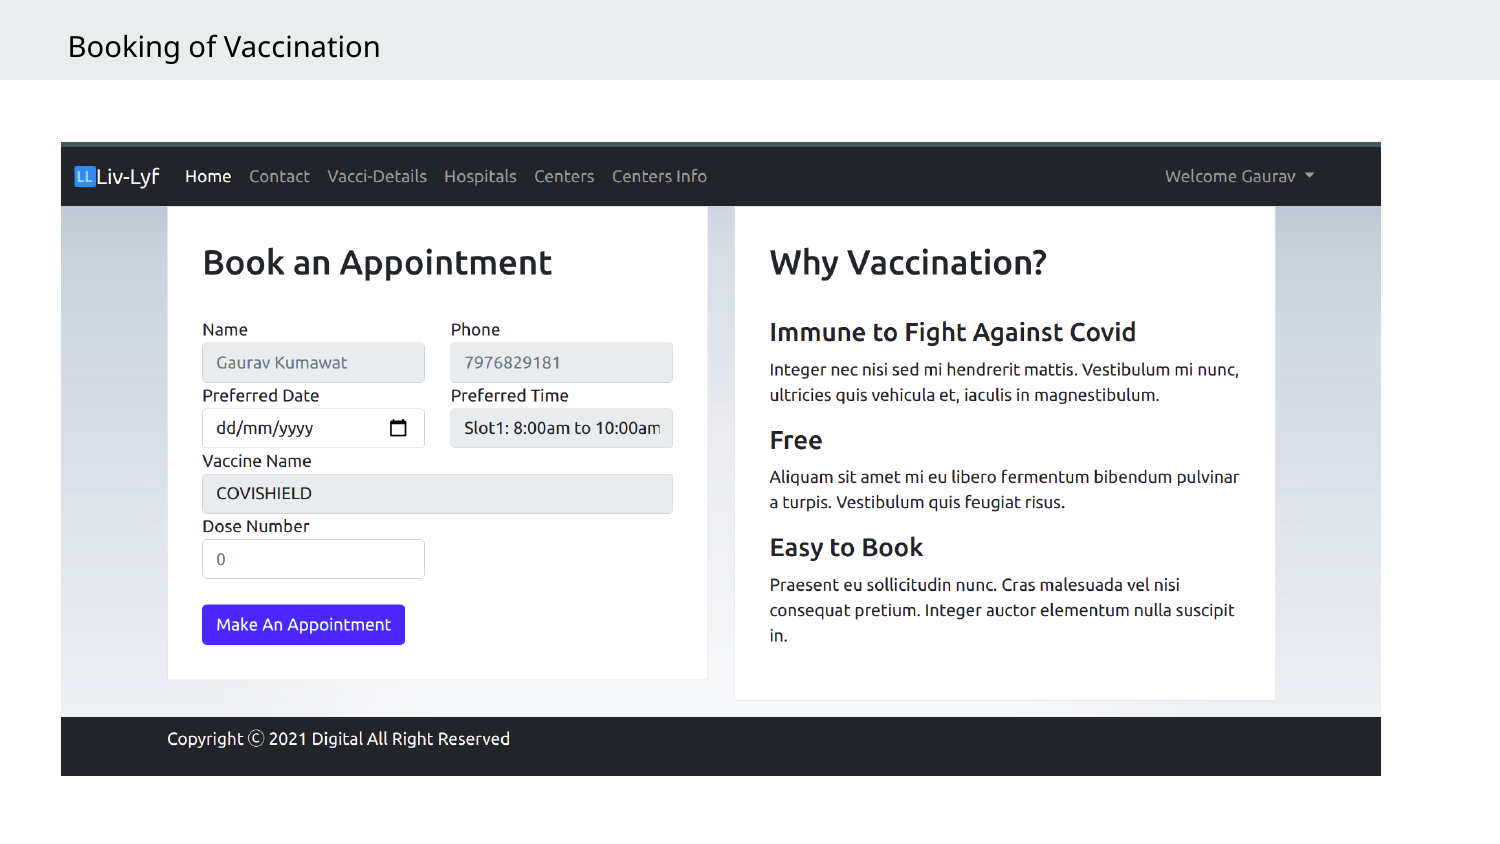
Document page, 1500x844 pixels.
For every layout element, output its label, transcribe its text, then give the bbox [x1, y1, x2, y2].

picture [60, 141, 1382, 777]
text_box Booking of Vaccination [52, 13, 617, 79]
